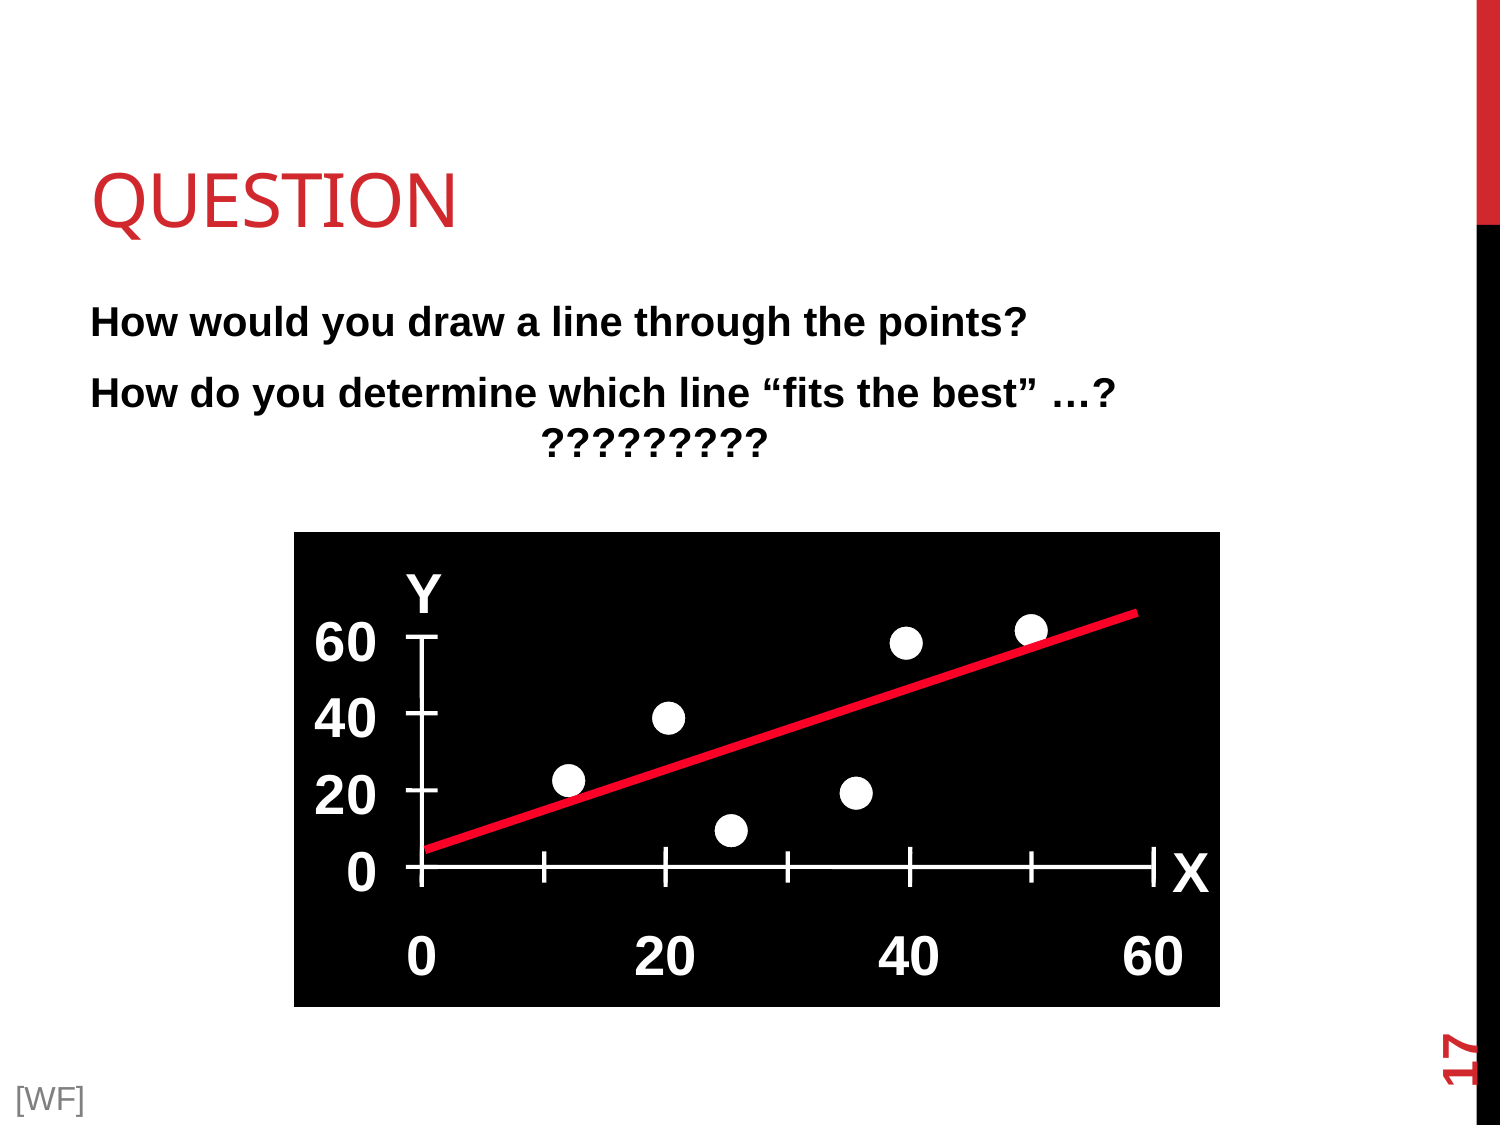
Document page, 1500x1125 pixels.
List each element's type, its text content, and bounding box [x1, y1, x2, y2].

text_box 0 [331, 834, 393, 910]
text_box 40 [863, 912, 956, 995]
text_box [550, 612, 1050, 849]
text_box X [1157, 829, 1225, 912]
text_box 60 [1107, 912, 1200, 995]
text_box 0 [391, 912, 453, 995]
text_box 20 [619, 912, 712, 995]
title QUestion [75, 25, 1025, 250]
text_box [WF] [0, 1069, 101, 1125]
text_box [293, 530, 1222, 1009]
text_box Y [390, 549, 458, 632]
list How would you draw a line through the points? How do you determine which line “fits the best” …? ????????? [75, 287, 1325, 1005]
text_box 60 [300, 597, 393, 680]
text_box 20 [300, 756, 393, 834]
slide_number 17 [1427, 887, 1488, 1104]
text_box 40 [300, 680, 393, 756]
